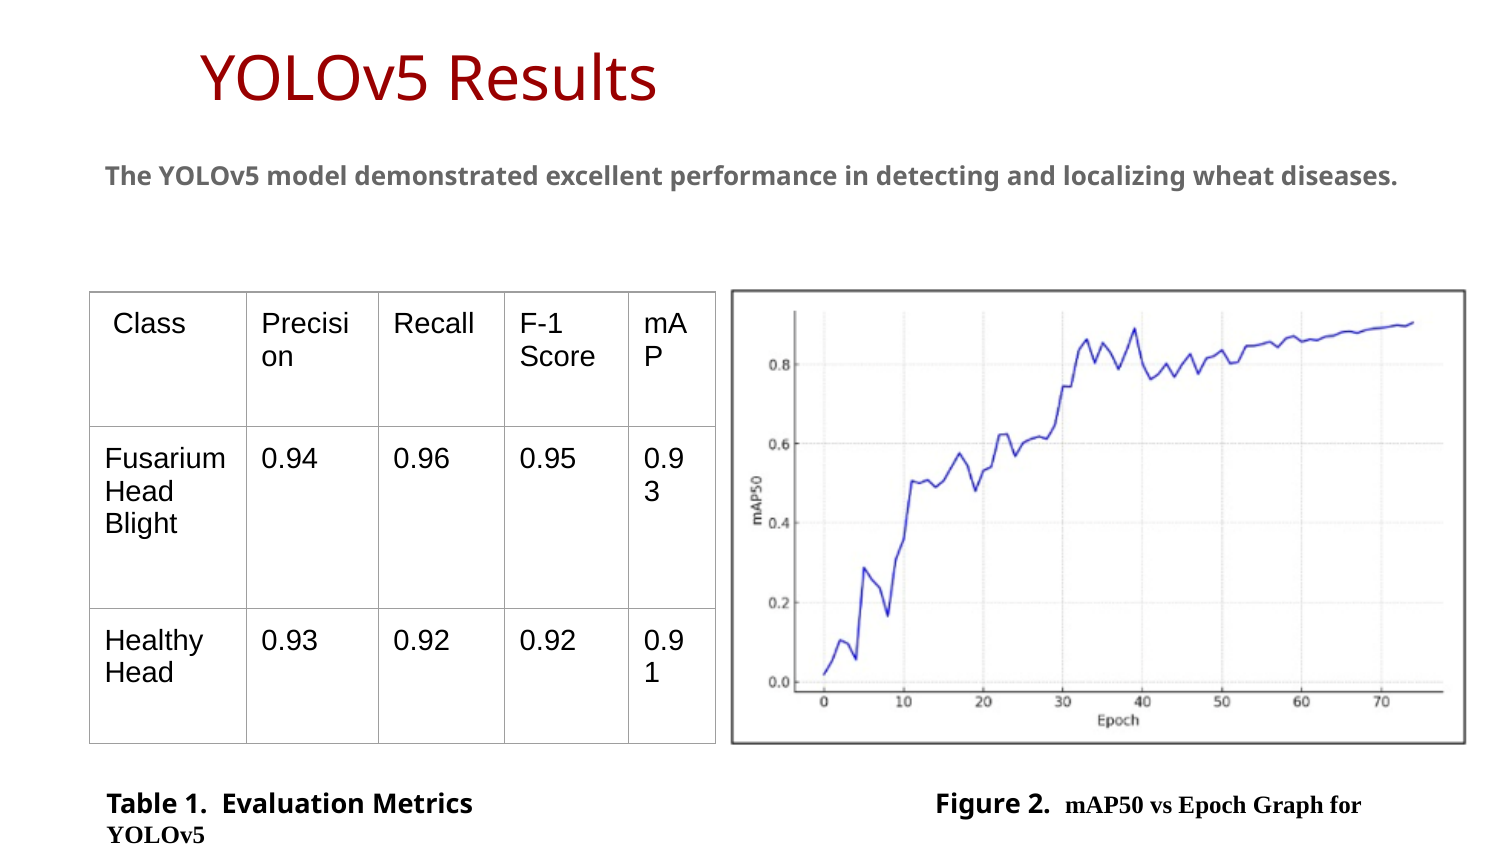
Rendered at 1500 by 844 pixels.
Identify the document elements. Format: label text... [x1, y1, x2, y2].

table_cell 0.92 [505, 609, 628, 743]
table_cell 0.96 [379, 427, 504, 608]
list The YOLOv5 model demonstrated excellent performance in detecting and localizing wheat diseases. [89, 139, 1457, 237]
table_cell Healthy Head [90, 609, 246, 743]
text_box [94, 781, 1483, 844]
text_box Table 1. Evaluation Metrics Figure 2. mAP50 vs Epoch Graph for YOLOv5 [91, 771, 1471, 813]
table_header mAP [629, 293, 715, 426]
table_cell 0.93 [629, 427, 715, 608]
table_header Class [90, 293, 246, 426]
table_cell 0.91 [629, 609, 715, 743]
table_header Recall [379, 293, 504, 426]
table_header F-1 Score [505, 293, 628, 426]
table_header Precision [247, 293, 378, 426]
table_cell 0.93 [247, 609, 378, 743]
table_cell 0.94 [247, 427, 378, 608]
title YOLOv5 Results [184, 23, 1339, 139]
table_cell 0.95 [505, 427, 628, 608]
picture [728, 285, 1471, 751]
table_cell Fusarium Head Blight [90, 427, 246, 608]
table_cell 0.92 [379, 609, 504, 743]
